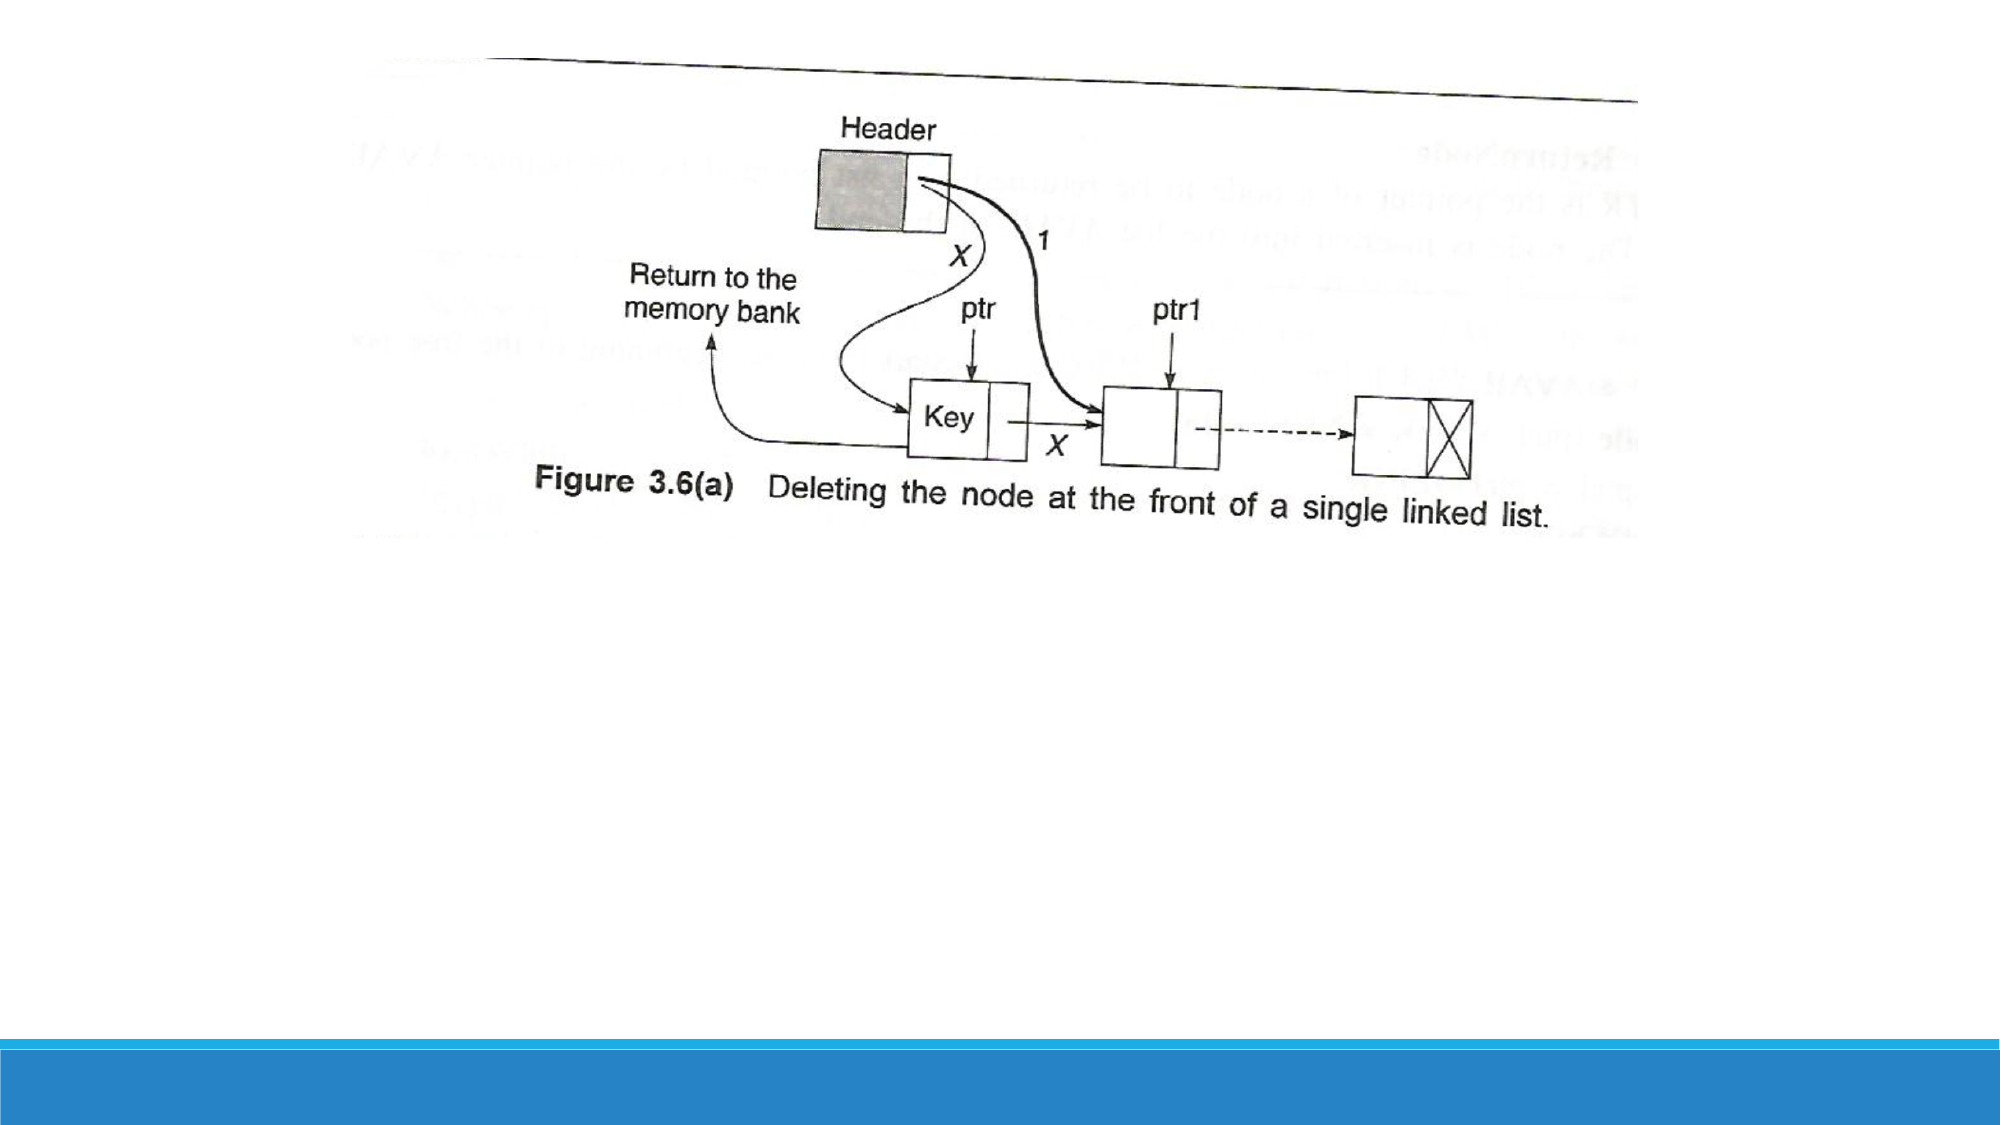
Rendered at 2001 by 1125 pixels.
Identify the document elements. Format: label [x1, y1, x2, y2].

picture [351, 56, 1638, 538]
